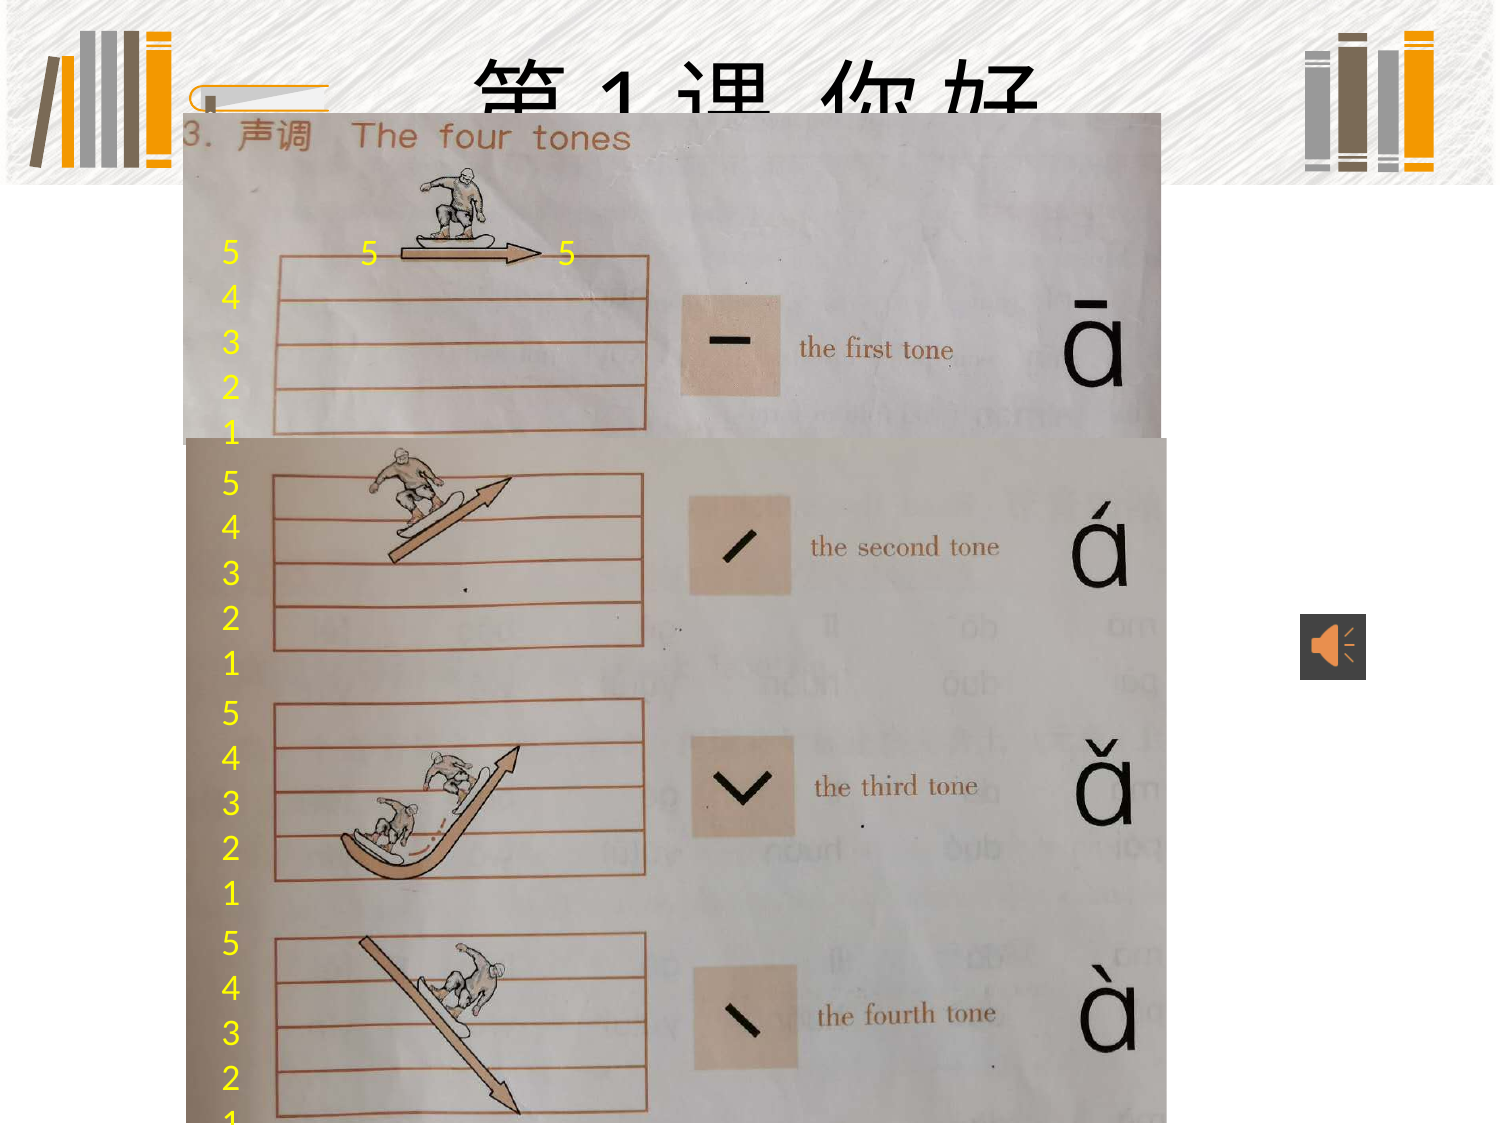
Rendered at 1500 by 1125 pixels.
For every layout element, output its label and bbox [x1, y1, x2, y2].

text_box [29, 30, 346, 171]
list [182, 113, 1162, 439]
text_box [1304, 30, 1434, 173]
picture [1299, 612, 1368, 681]
picture [185, 438, 1167, 1123]
picture [0, 0, 1500, 185]
